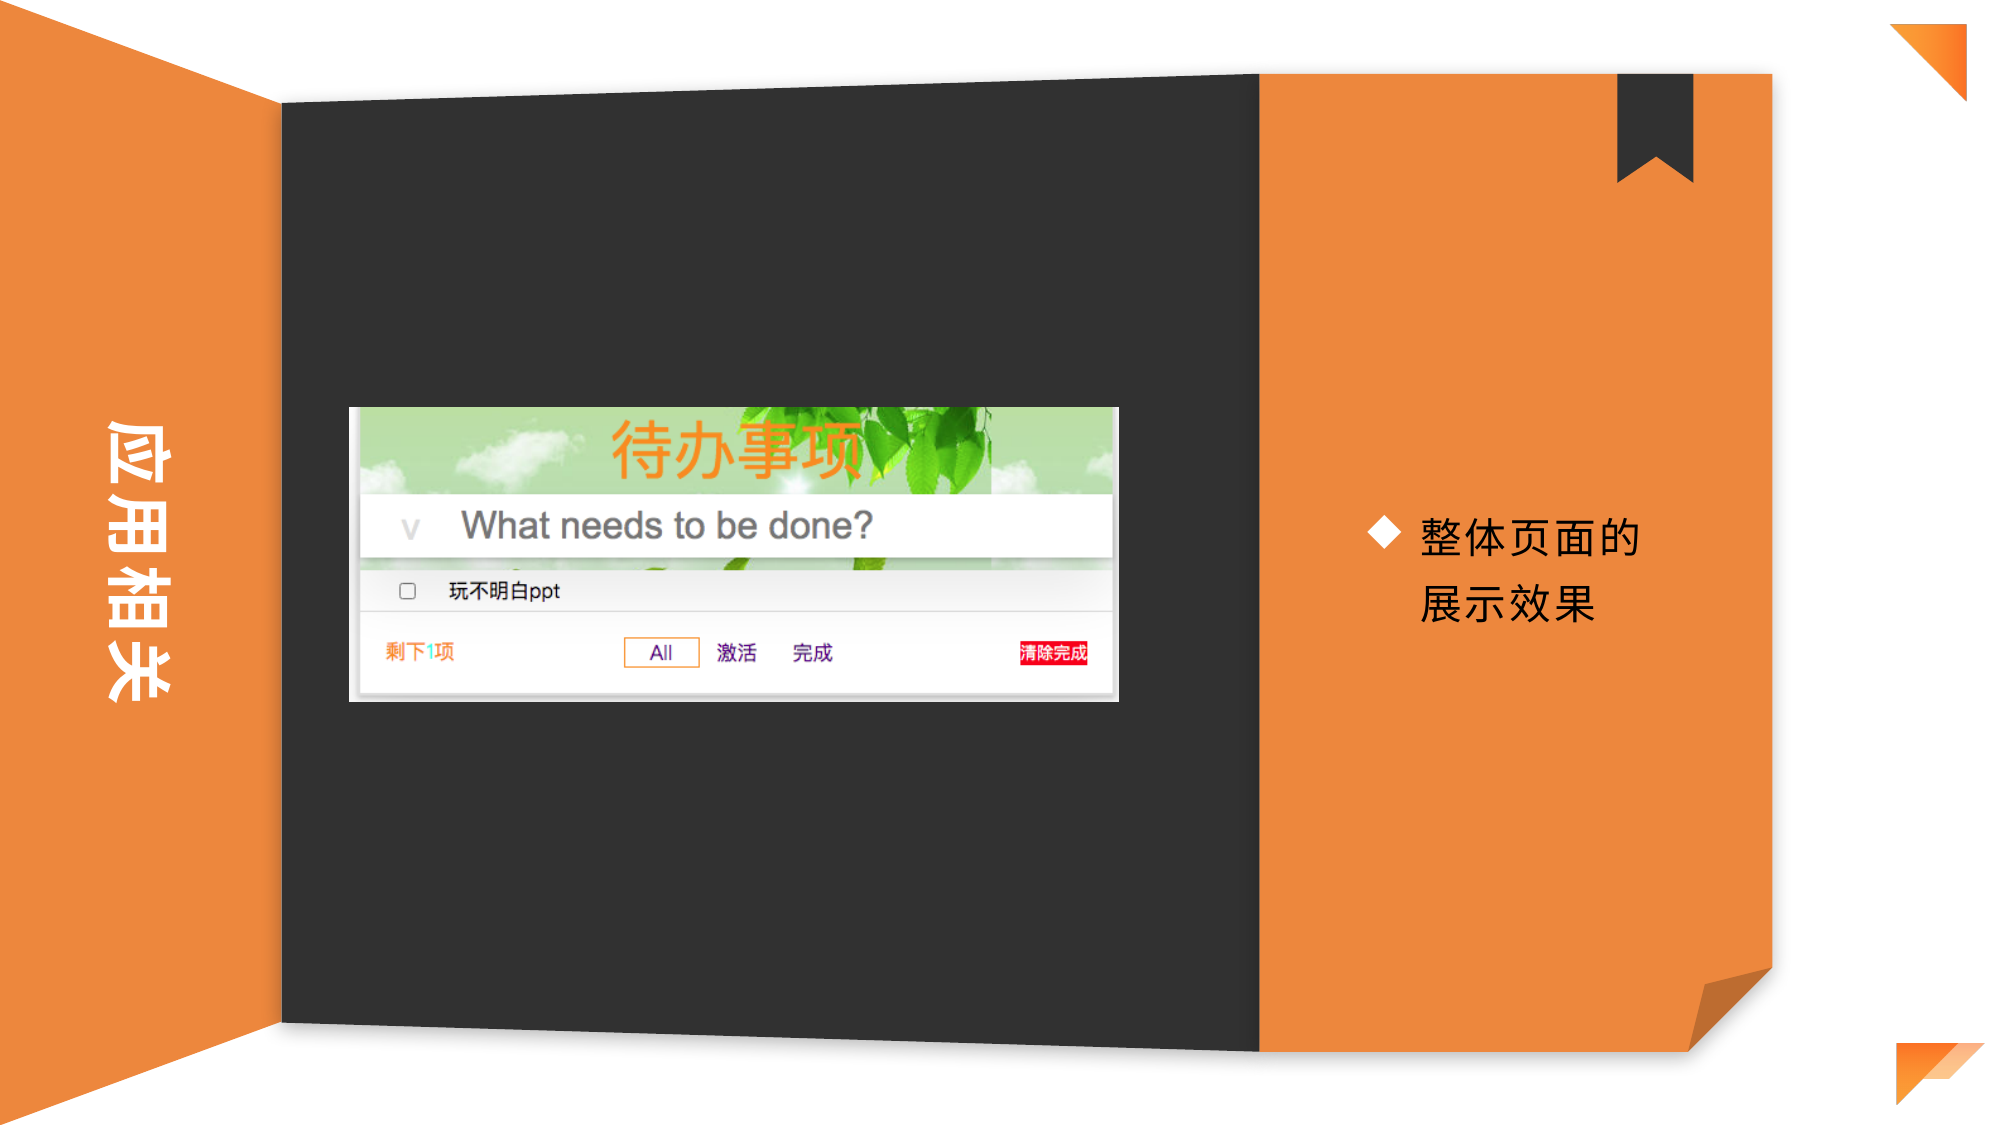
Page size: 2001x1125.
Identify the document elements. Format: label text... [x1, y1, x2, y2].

text_box 应用相关 [67, 407, 214, 718]
picture [1881, 1023, 2000, 1125]
text_box [1258, 72, 1776, 1053]
text_box 整体页面的展示效果 [1352, 331, 1680, 793]
text_box [1616, 72, 1695, 185]
picture [1866, 0, 1990, 126]
text_box [0, 0, 277, 1125]
picture [349, 407, 1119, 702]
text_box [280, 72, 1255, 1053]
